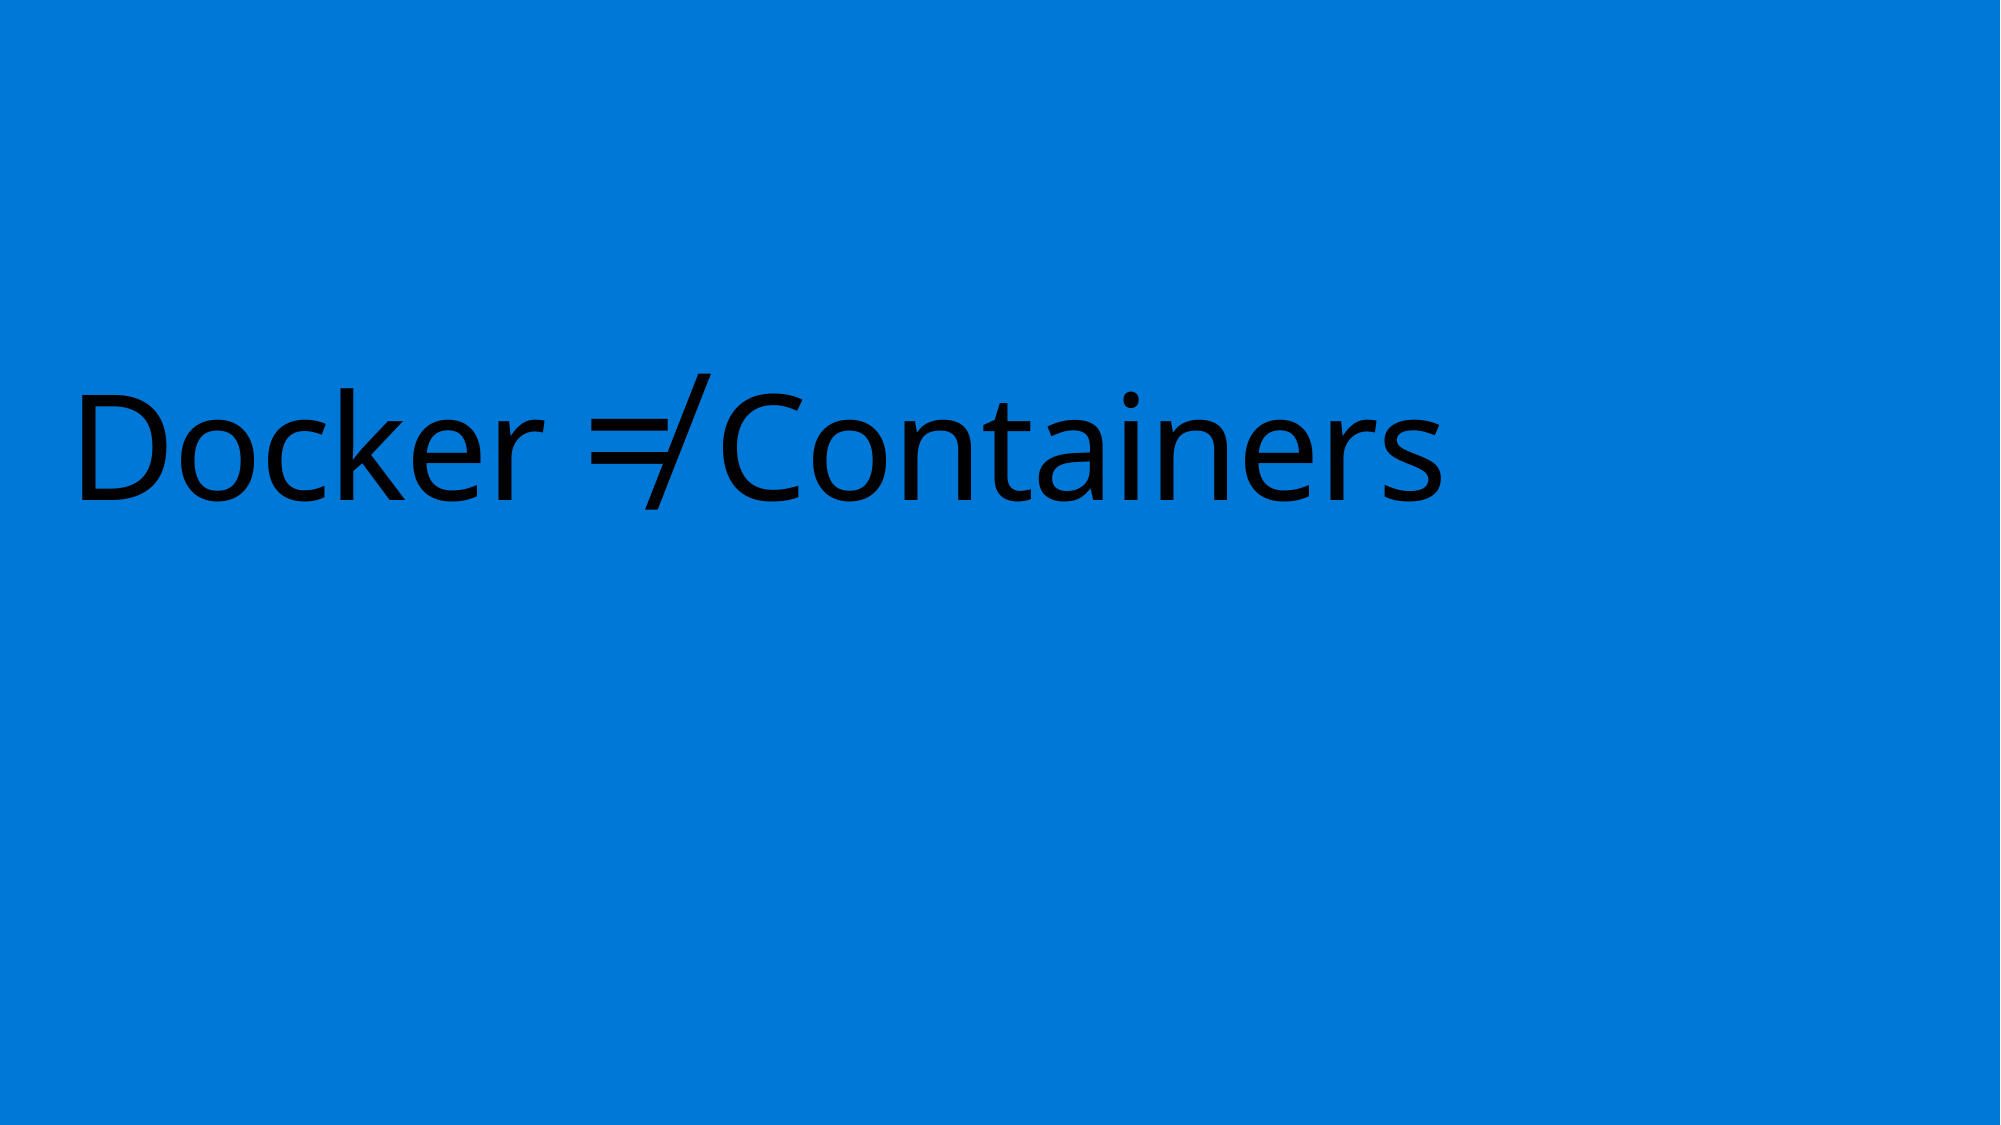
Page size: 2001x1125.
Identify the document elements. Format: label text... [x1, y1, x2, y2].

title Docker ≠ Containers [44, 341, 1956, 554]
